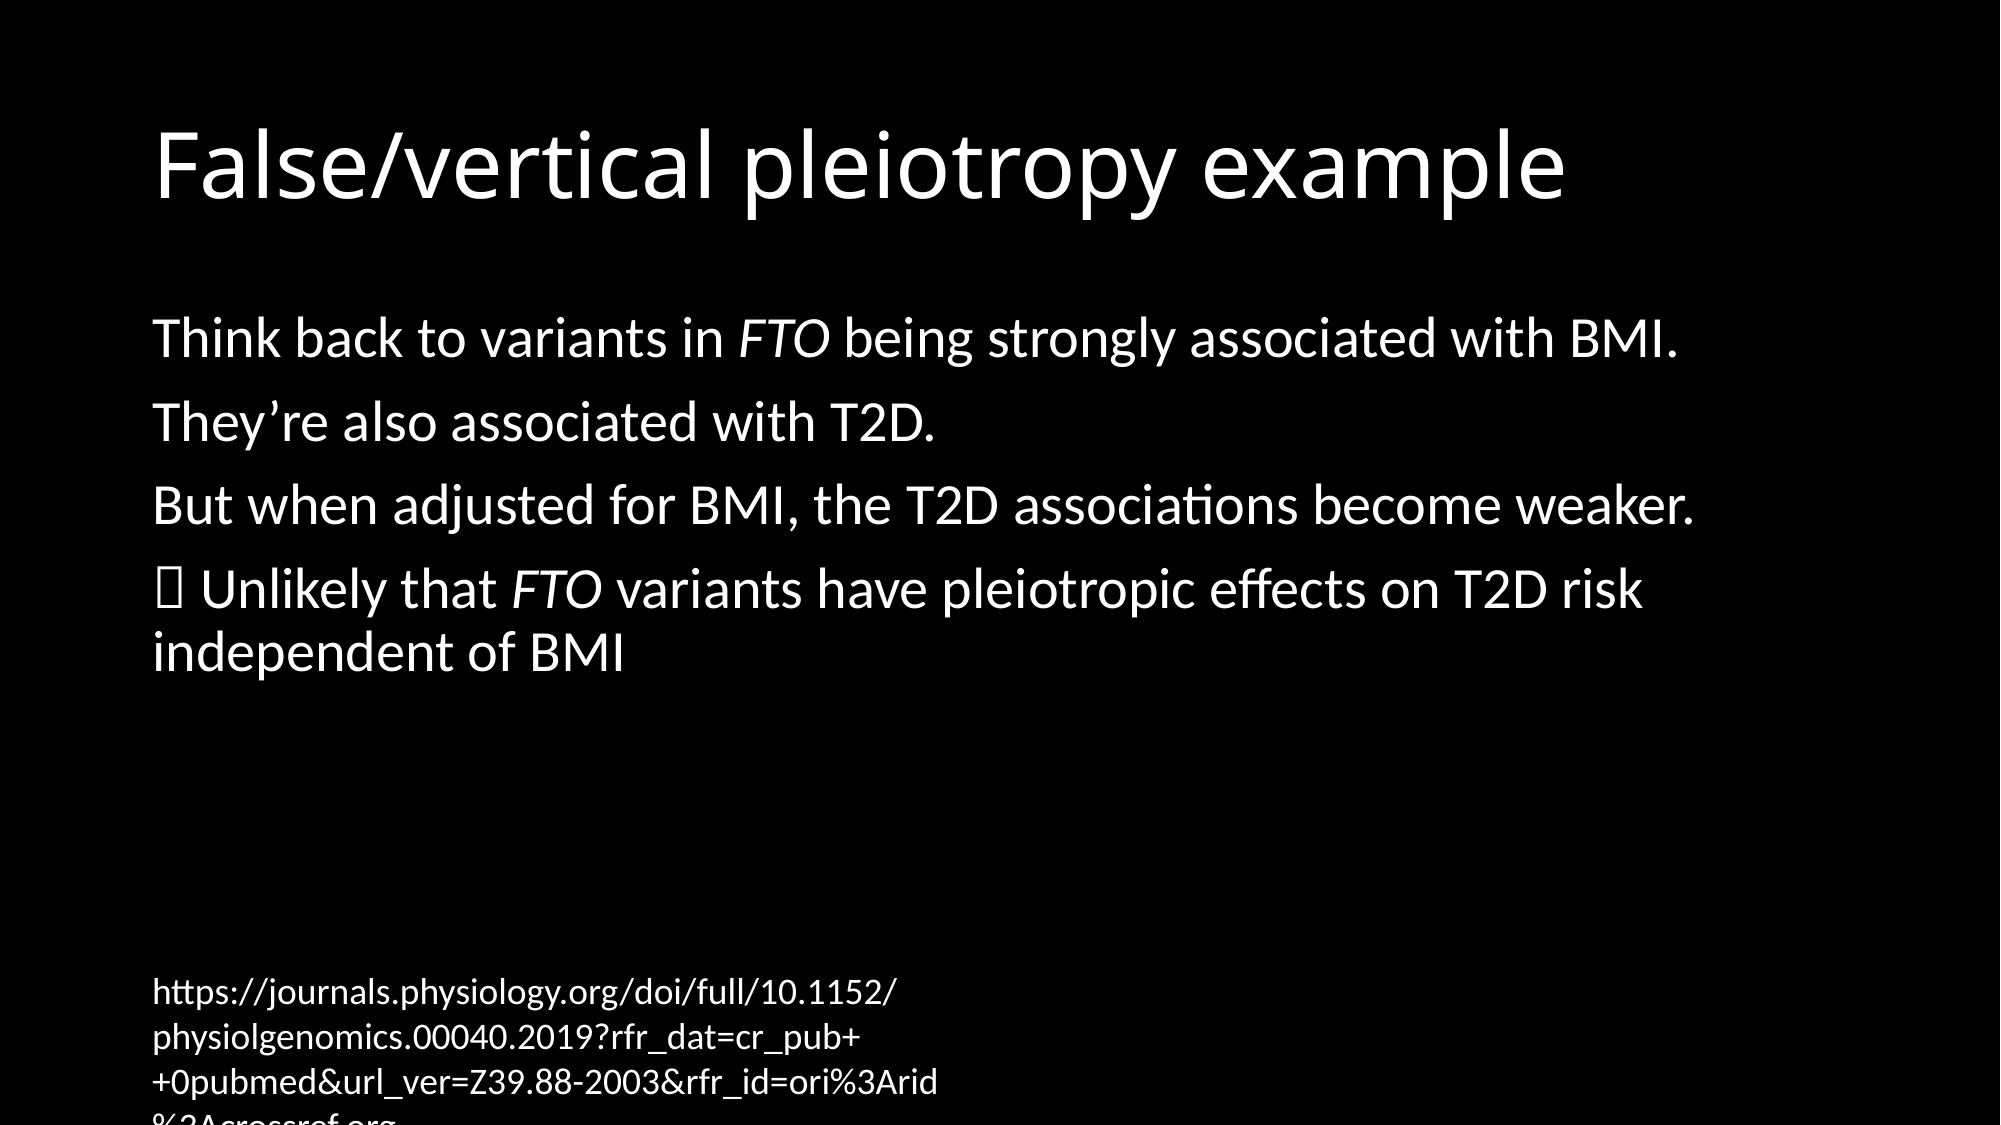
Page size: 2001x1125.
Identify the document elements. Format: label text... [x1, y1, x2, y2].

text_box https://journals.physiology.org/doi/full/10.1152/physiolgenomics.00040.2019?rfr_dat=cr_pub++0pubmed&url_ver=Z39.88-2003&rfr_id=ori%3Arid%3Acrossref.org [137, 959, 1138, 1125]
list Think back to variants in FTO being strongly associated with BMI. They’re also associated with T2D. But when adjusted for BMI, the T2D associations become weaker.  Unlikely that FTO variants have pleiotropic effects on T2D risk independent of BMI [137, 299, 1863, 1014]
title False/vertical pleiotropy example [137, 59, 1863, 278]
